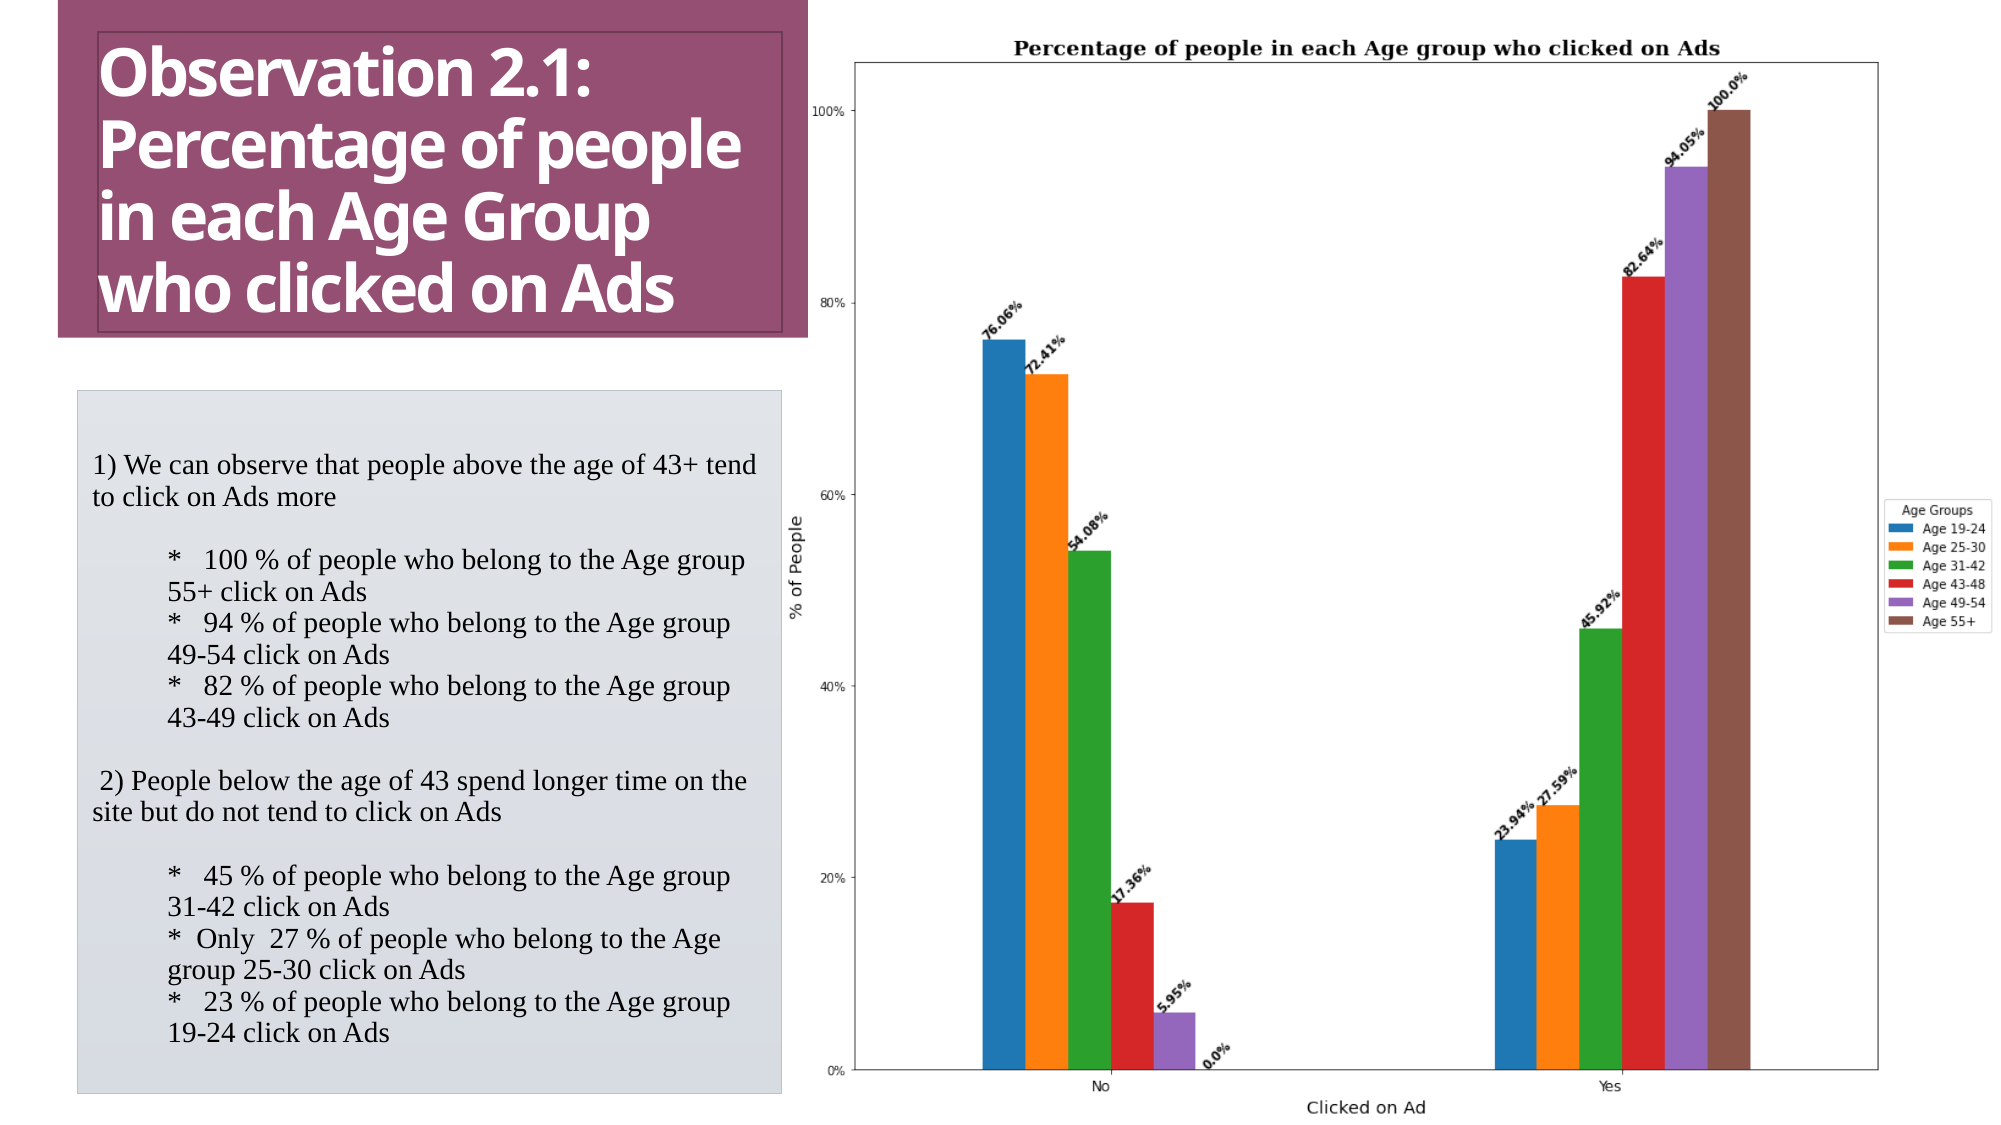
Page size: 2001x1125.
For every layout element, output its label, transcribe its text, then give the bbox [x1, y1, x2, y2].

picture [781, 31, 2000, 1125]
title Observation 2.1: Percentage of people in each Age Group who clicked on Ads [97, 31, 781, 333]
text_box 1) We can observe that people above the age of 43+ tend to click on Ads more * 100 % of people who belong to the Age group 55+ click on Ads * 94 % of people who belong to the Age group 49-54 click on Ads * 82 % of people who belong to the Age group 43-49 click on Ads 2) People below the age of 43 spend longer time on the site but do not tend to click on Ads * 45 % of people who belong to the Age group 31-42 click on Ads * Only 27 % of people who belong to the Age group 25-30 click on Ads * 23 % of people who belong to the Age group 19-24 click on Ads [77, 390, 781, 1094]
